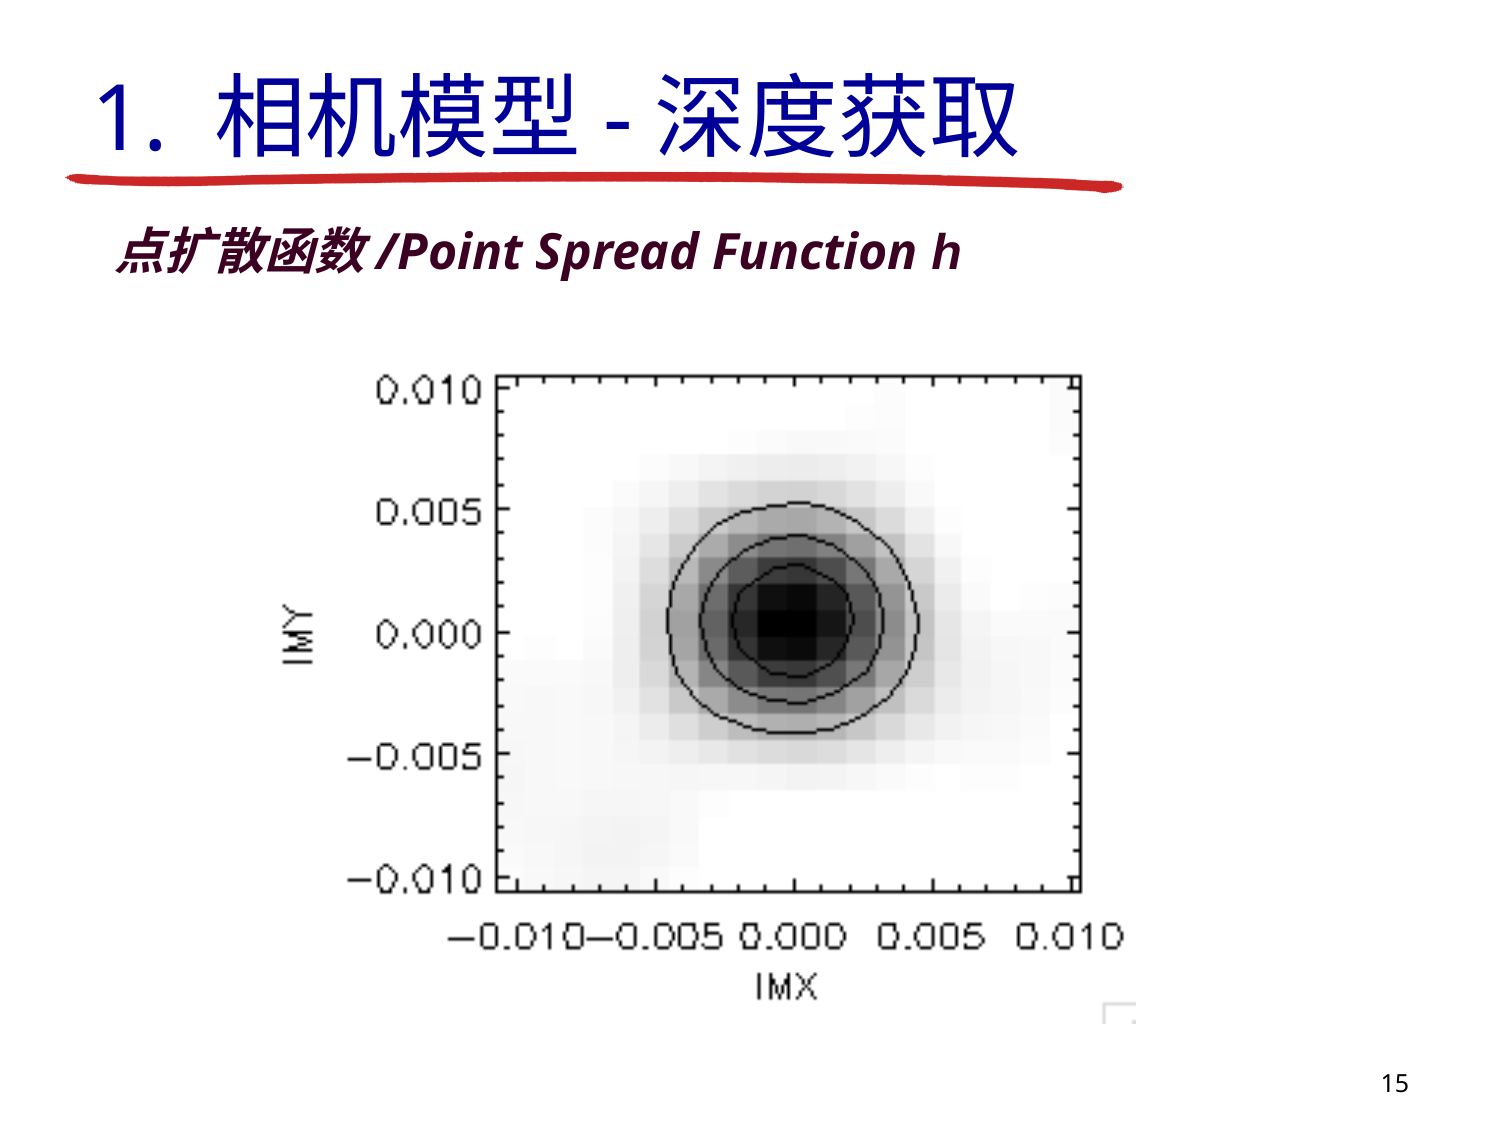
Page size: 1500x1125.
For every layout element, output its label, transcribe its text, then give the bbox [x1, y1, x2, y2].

text_box 点扩散函数/Point Spread Function h [99, 212, 1088, 288]
slide_number 15 [1365, 1059, 1477, 1106]
picture [269, 302, 1136, 1025]
picture [61, 166, 1136, 199]
title 1. 相机模型-深度获取 [76, 36, 1159, 191]
